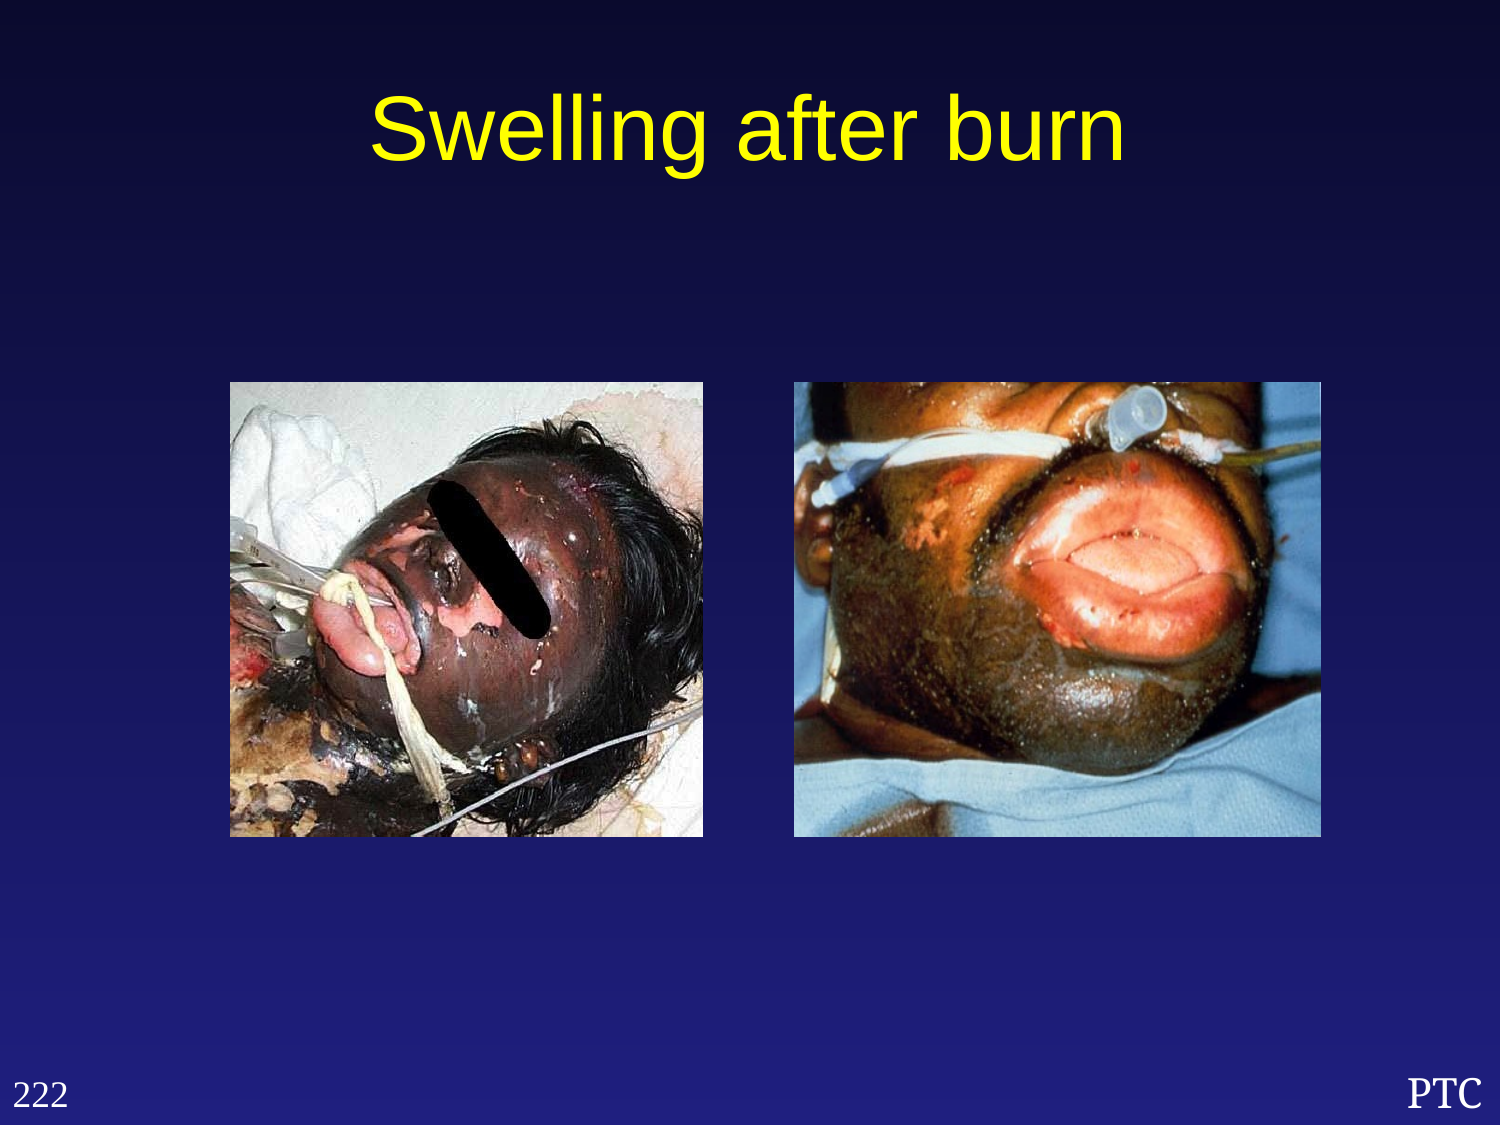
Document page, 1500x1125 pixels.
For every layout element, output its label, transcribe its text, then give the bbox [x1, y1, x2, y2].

text_box 222 [0, 1061, 84, 1123]
picture [230, 382, 703, 837]
picture [794, 382, 1321, 837]
text_box Swelling after burn [111, 29, 1387, 218]
